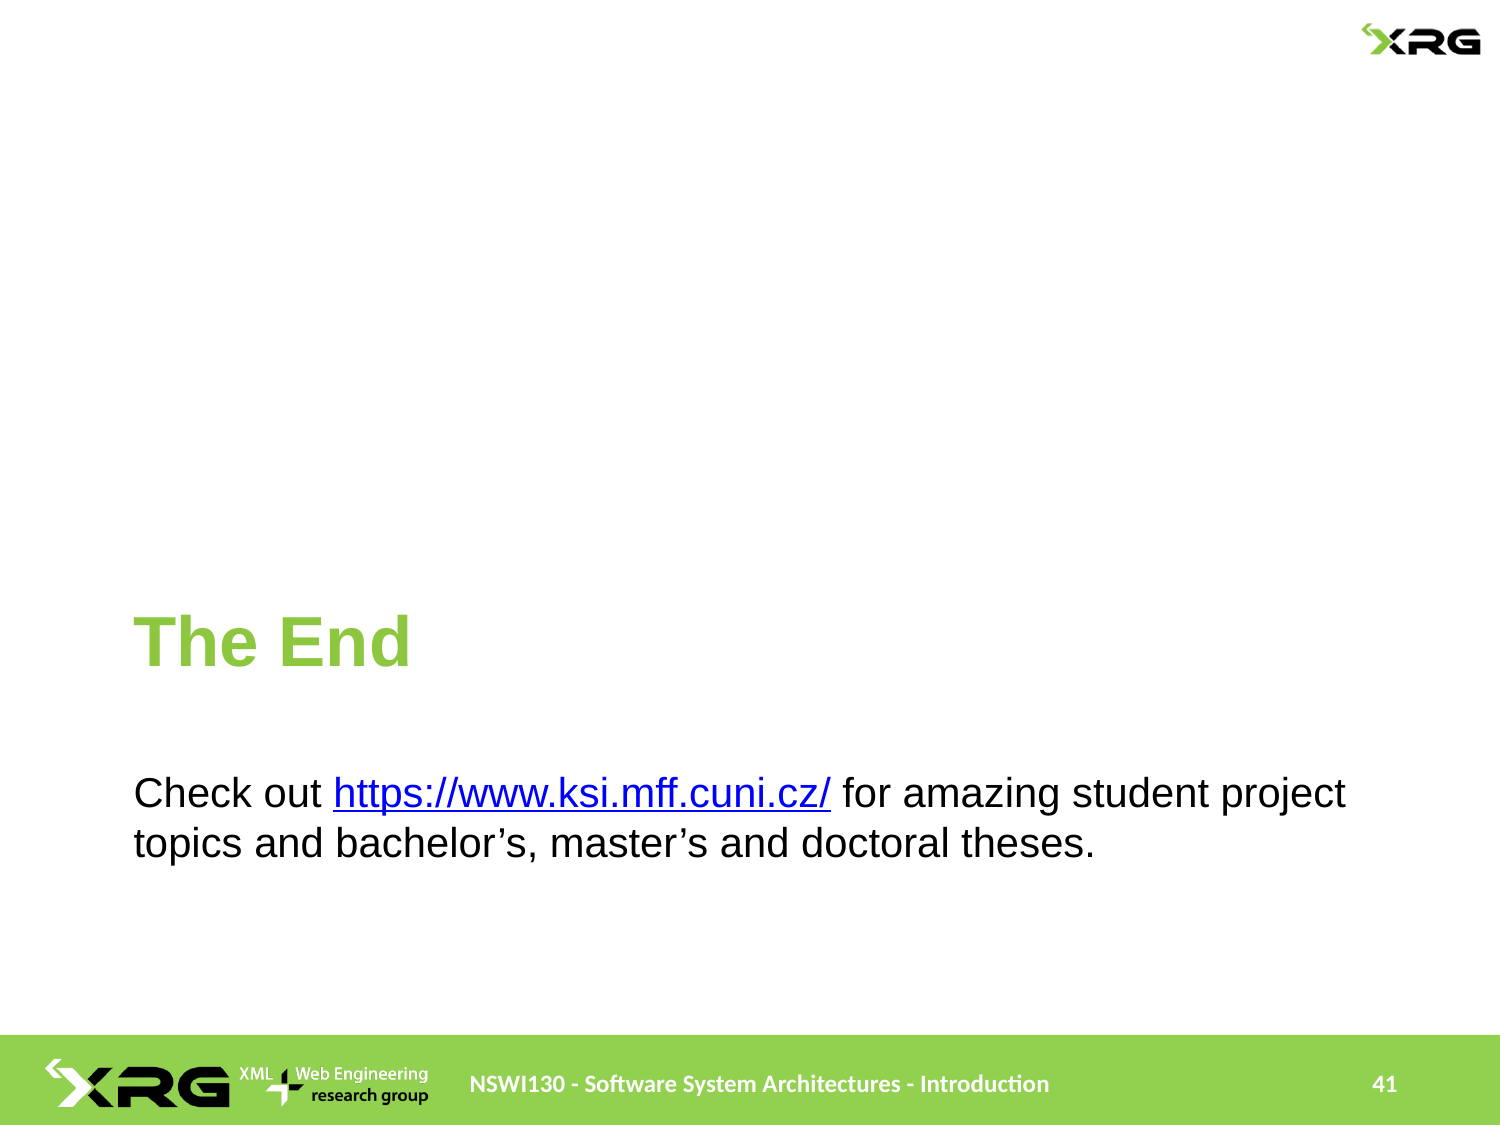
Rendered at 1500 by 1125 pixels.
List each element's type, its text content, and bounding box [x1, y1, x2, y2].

picture [1357, 19, 1483, 60]
title The End Check out https://www.ksi.mff.cuni.cz/ for amazing student project topics and bachelor’s, master’s and doctoral theses. [118, 588, 1394, 947]
slide_number 41 [1357, 1034, 1483, 1125]
footer NSWI130 - Software System Architectures - Introduction [454, 1034, 1357, 1125]
picture [37, 1054, 435, 1111]
